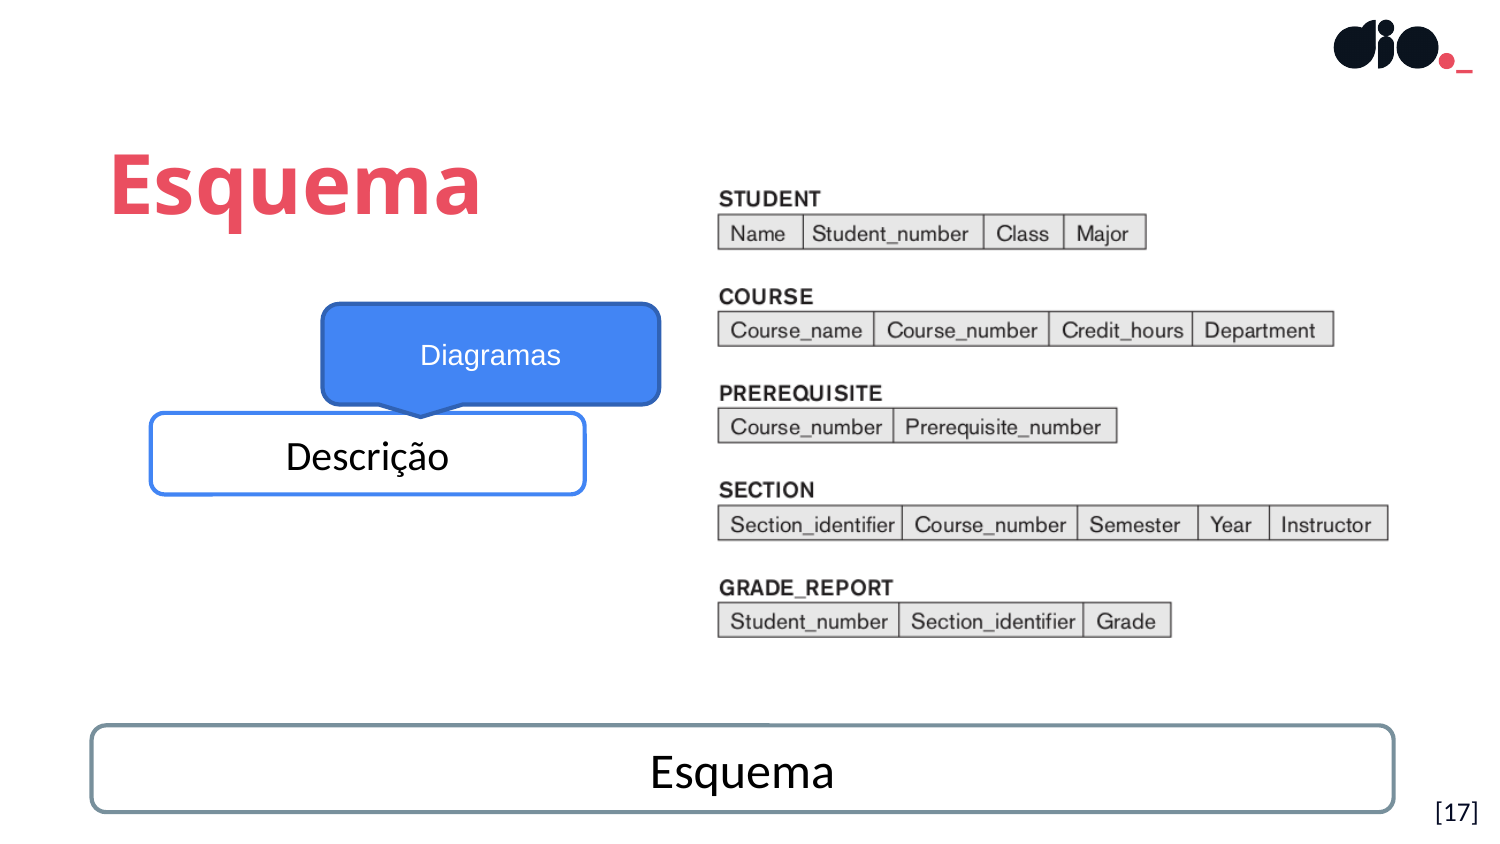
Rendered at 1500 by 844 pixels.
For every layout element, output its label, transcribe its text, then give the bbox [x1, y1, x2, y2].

picture [705, 180, 1415, 662]
slide_number [<número>] [1403, 779, 1494, 844]
text_box Descrição [148, 410, 587, 497]
text_box Esquema [89, 723, 1396, 815]
picture [1333, 19, 1473, 74]
text_box Diagramas [320, 301, 662, 420]
text_box Esquema [92, 104, 1408, 243]
